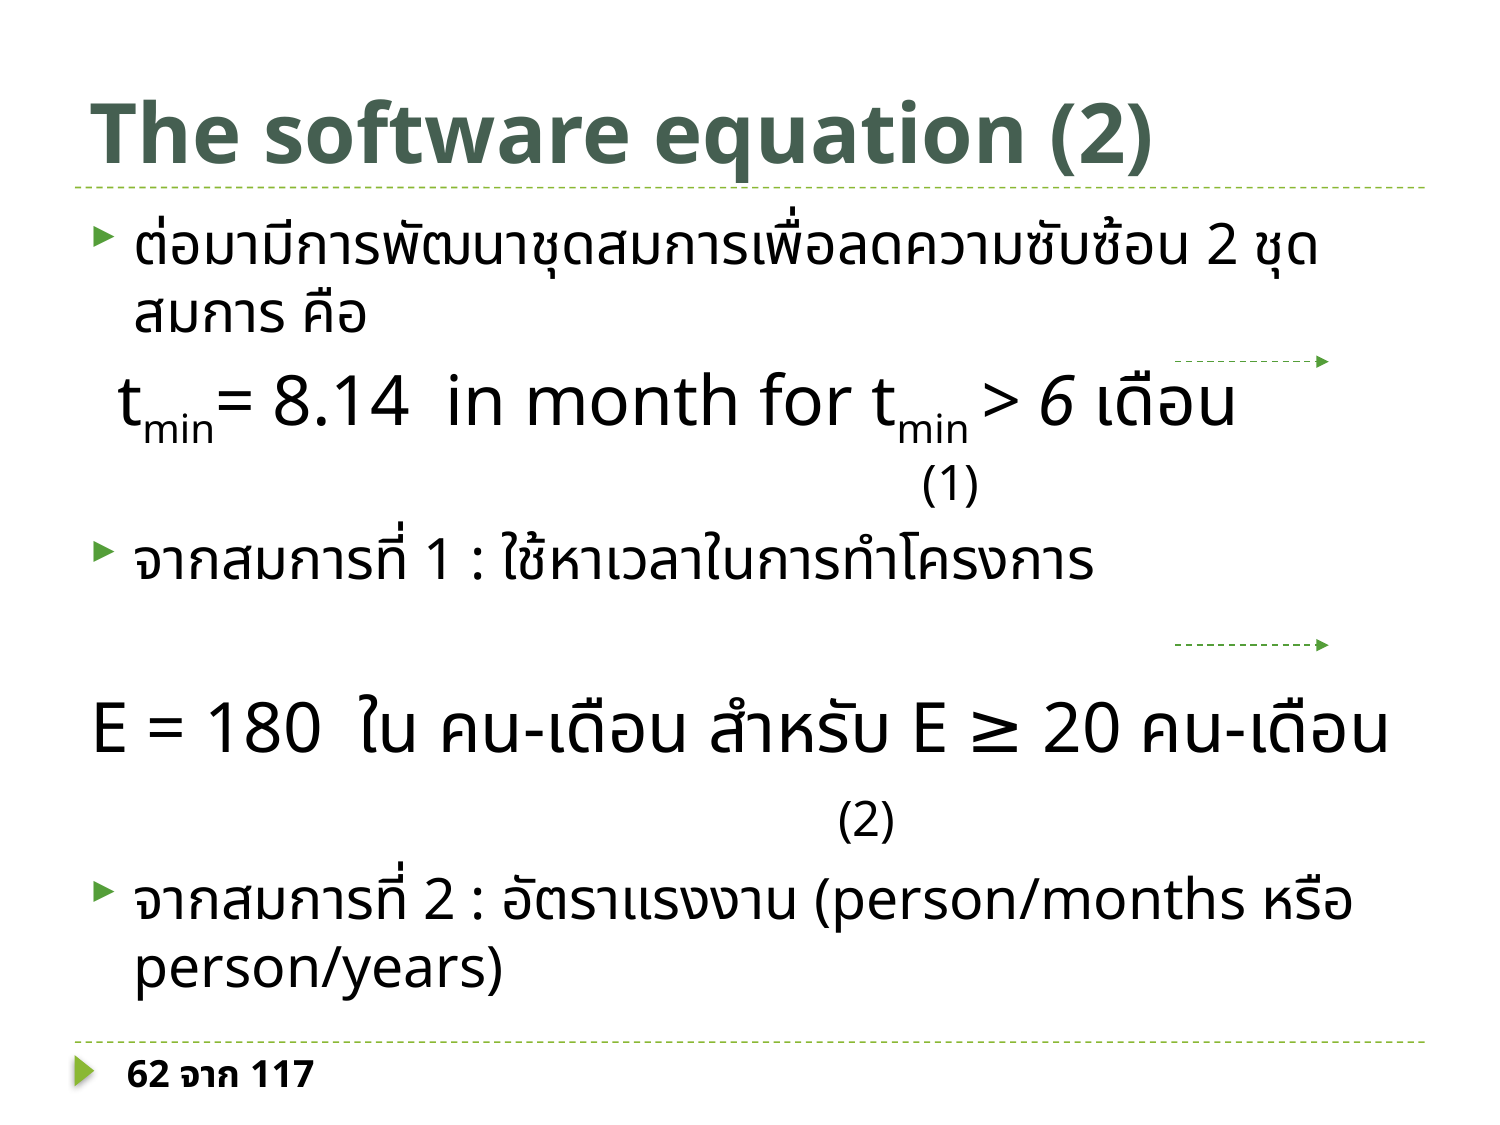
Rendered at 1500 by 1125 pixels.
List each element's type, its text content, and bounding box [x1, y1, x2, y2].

title The software equation (2) [75, 24, 1425, 188]
slide_number 62 จาก 117 [112, 1042, 438, 1103]
